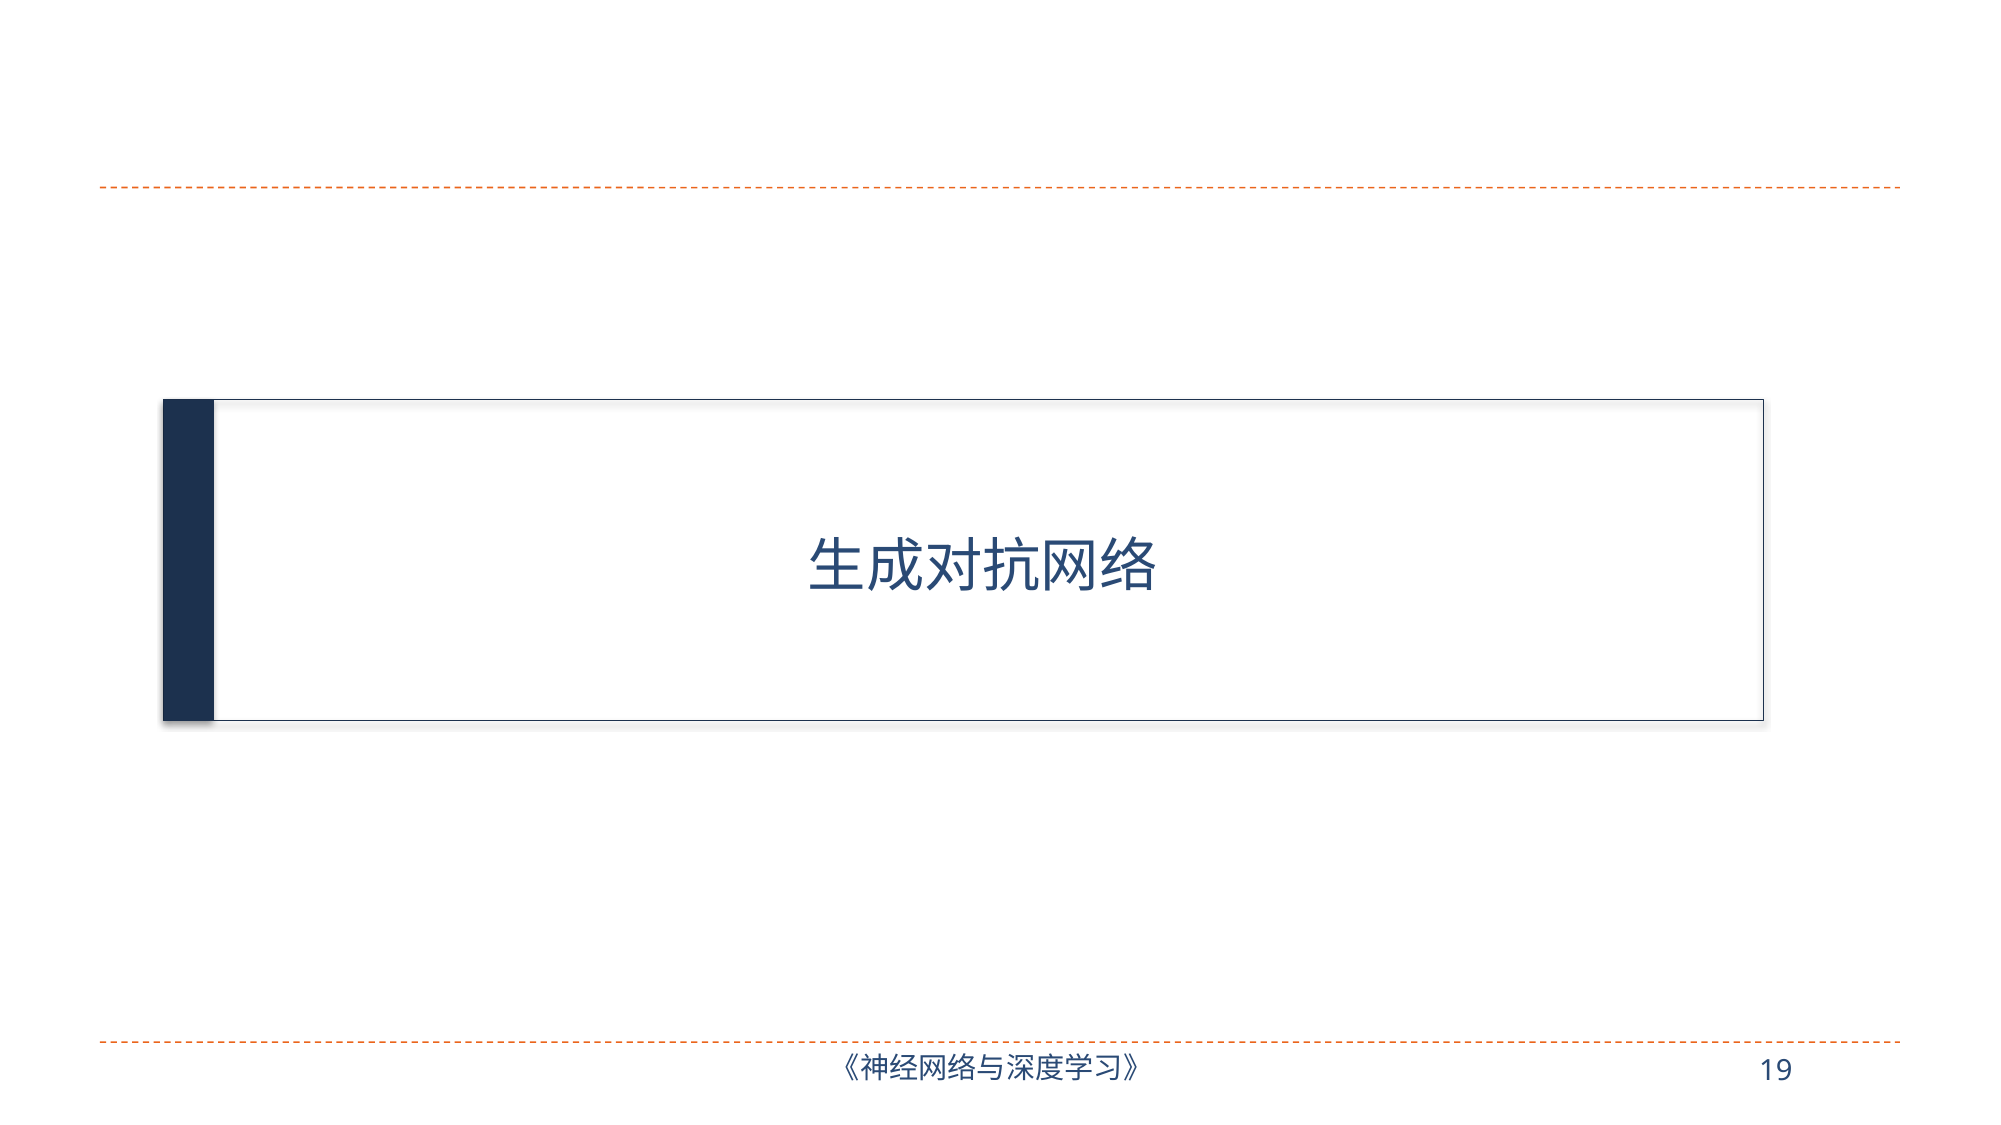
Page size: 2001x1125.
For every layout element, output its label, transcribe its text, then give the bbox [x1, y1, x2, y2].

title 生成对抗网络 [232, 439, 1733, 688]
